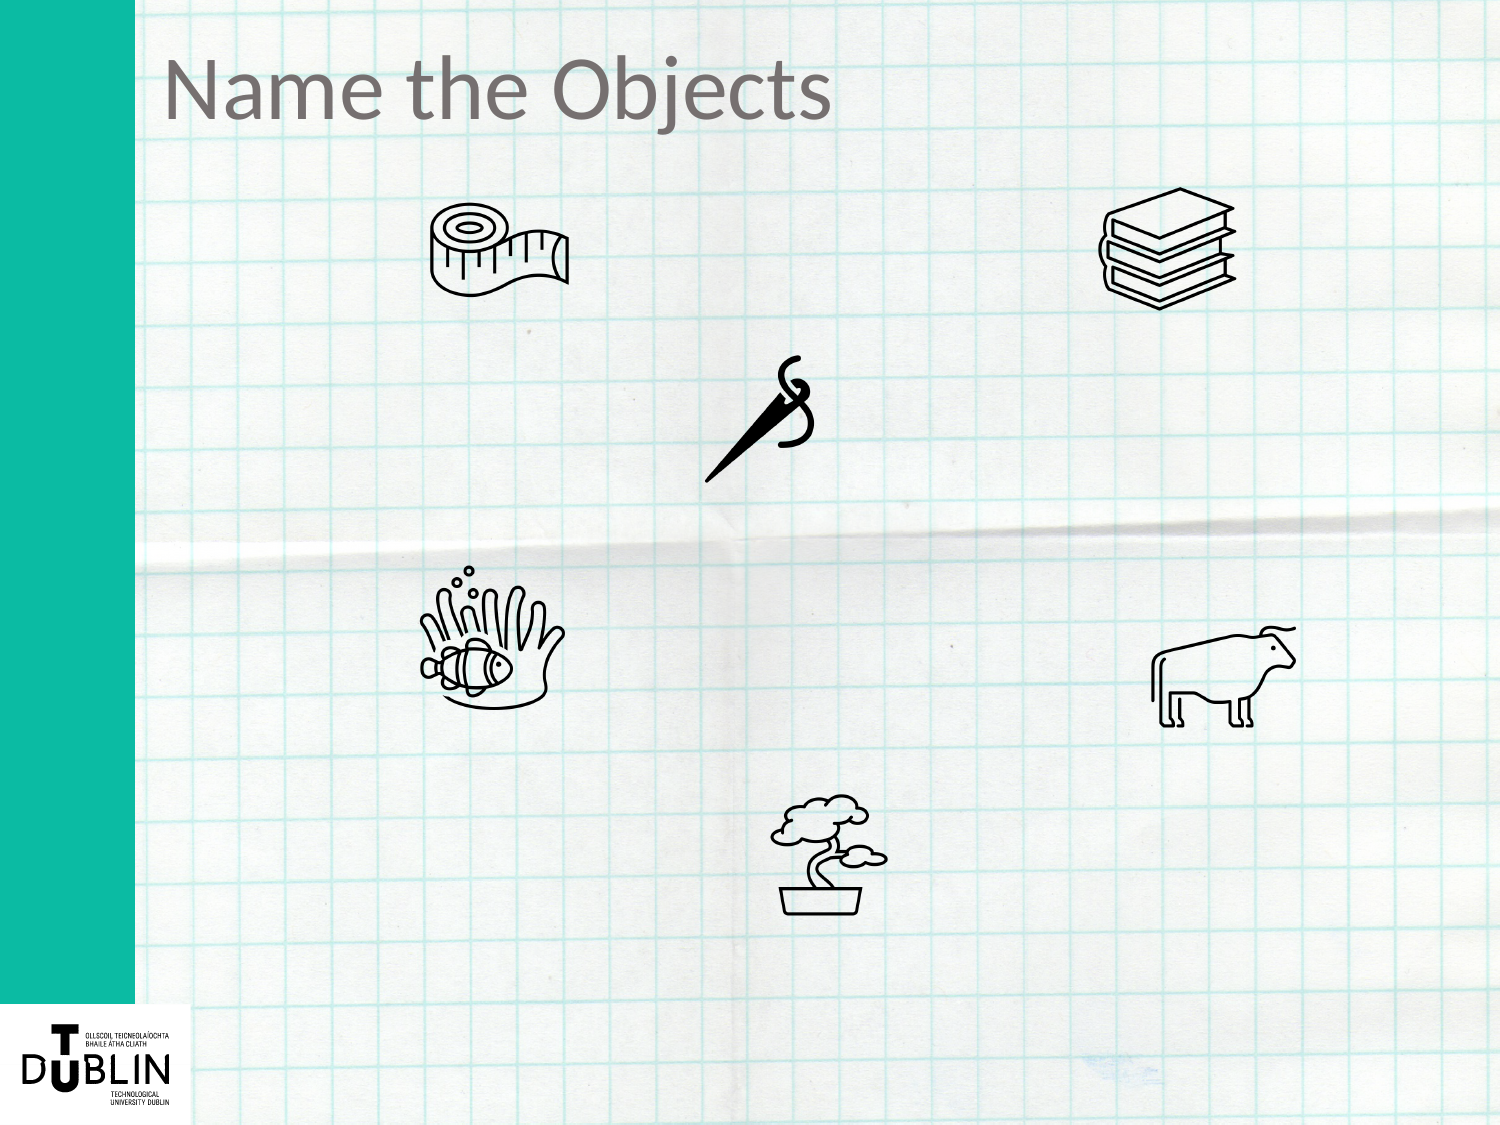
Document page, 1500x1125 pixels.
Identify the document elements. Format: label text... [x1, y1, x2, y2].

title Name the Objects [147, 32, 1344, 147]
picture [0, 0, 1500, 1125]
